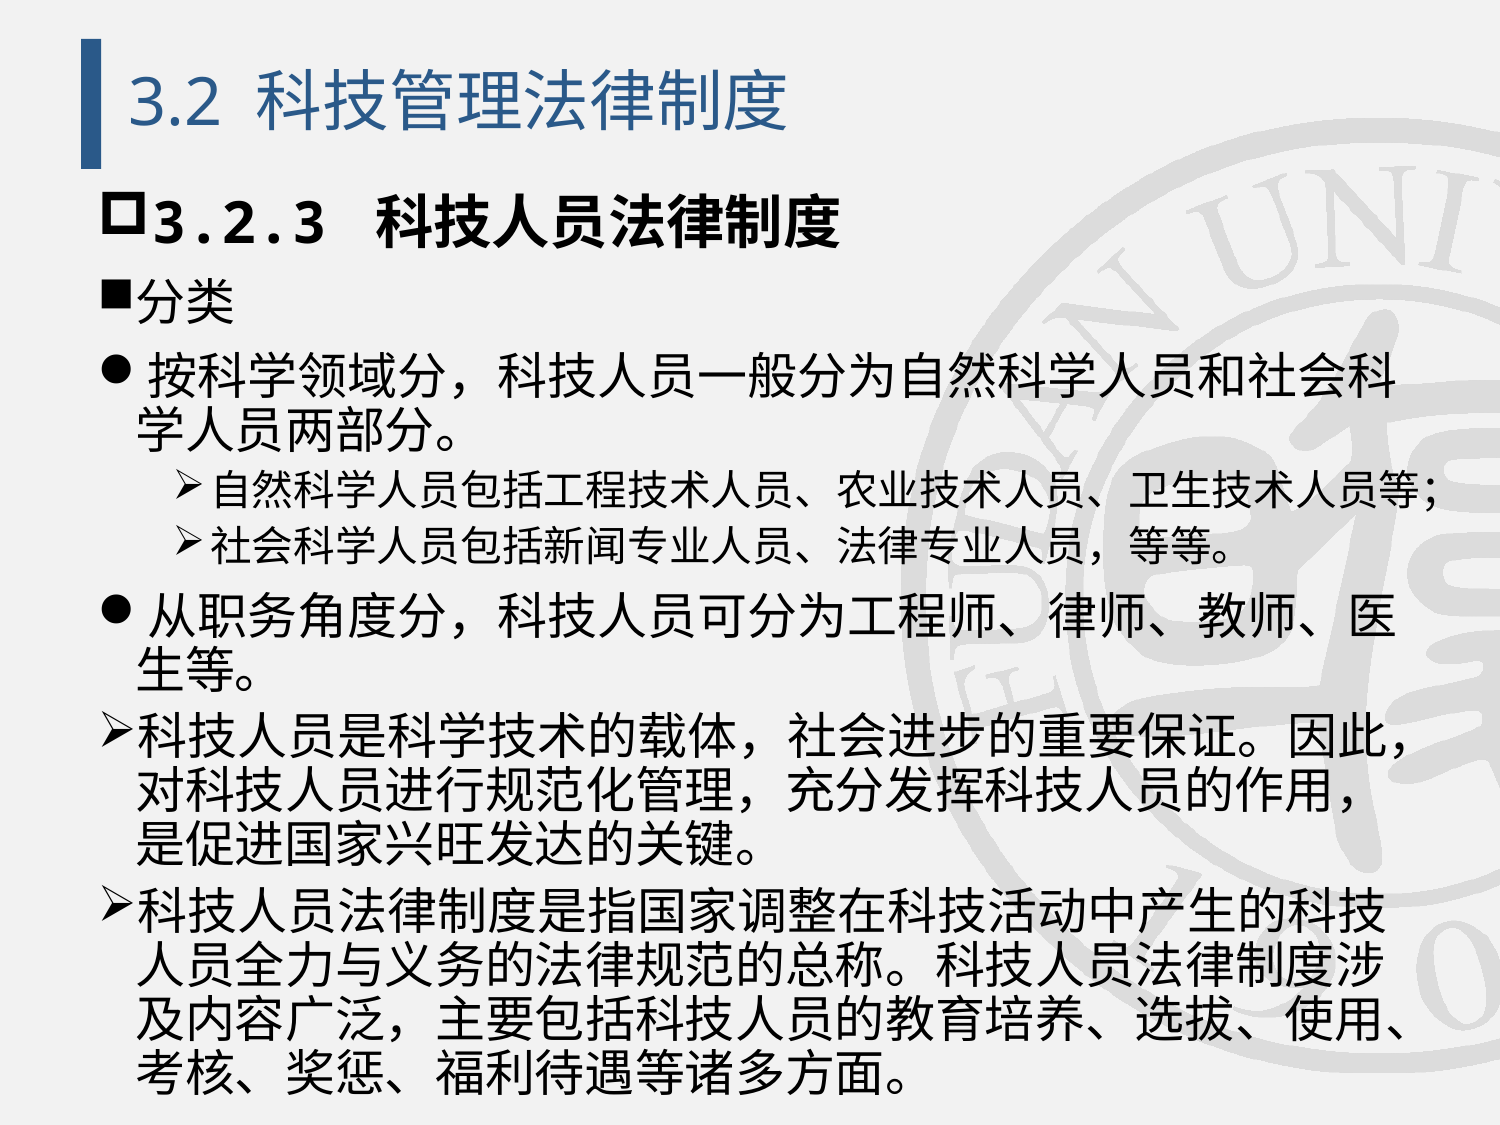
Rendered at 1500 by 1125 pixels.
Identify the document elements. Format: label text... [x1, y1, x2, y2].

title 3.2 科技管理法律制度 [113, 49, 1387, 159]
list 3.2.3 科技人员法律制度 分类 按科学领域分，科技人员一般分为自然科学人员和社会科学人员两部分。 自然科学人员包括工程技术人员、农业技术人员、卫生技术人员等； 社会科学人员包括新闻专业人员、法律专业人员，等等。 从职务角度分，科技人员可分为工程师、律师、教师、医生等。 科技人员是科学技术的载体，社会进步的重要保证。因此，对科技人员进行规范化管理，充分发挥科技人员的作用，是促进国家兴旺发达的关键。 科技人员法律制度是指国家调整在科技活动中产生的科技人员全力与义务的法律规范的总称。科技人员法律制度涉及内容广泛，主要包括科技人员的教育培养、选拔、使用、考核、奖惩、福利待遇等诸多方面。 [82, 185, 1441, 1014]
